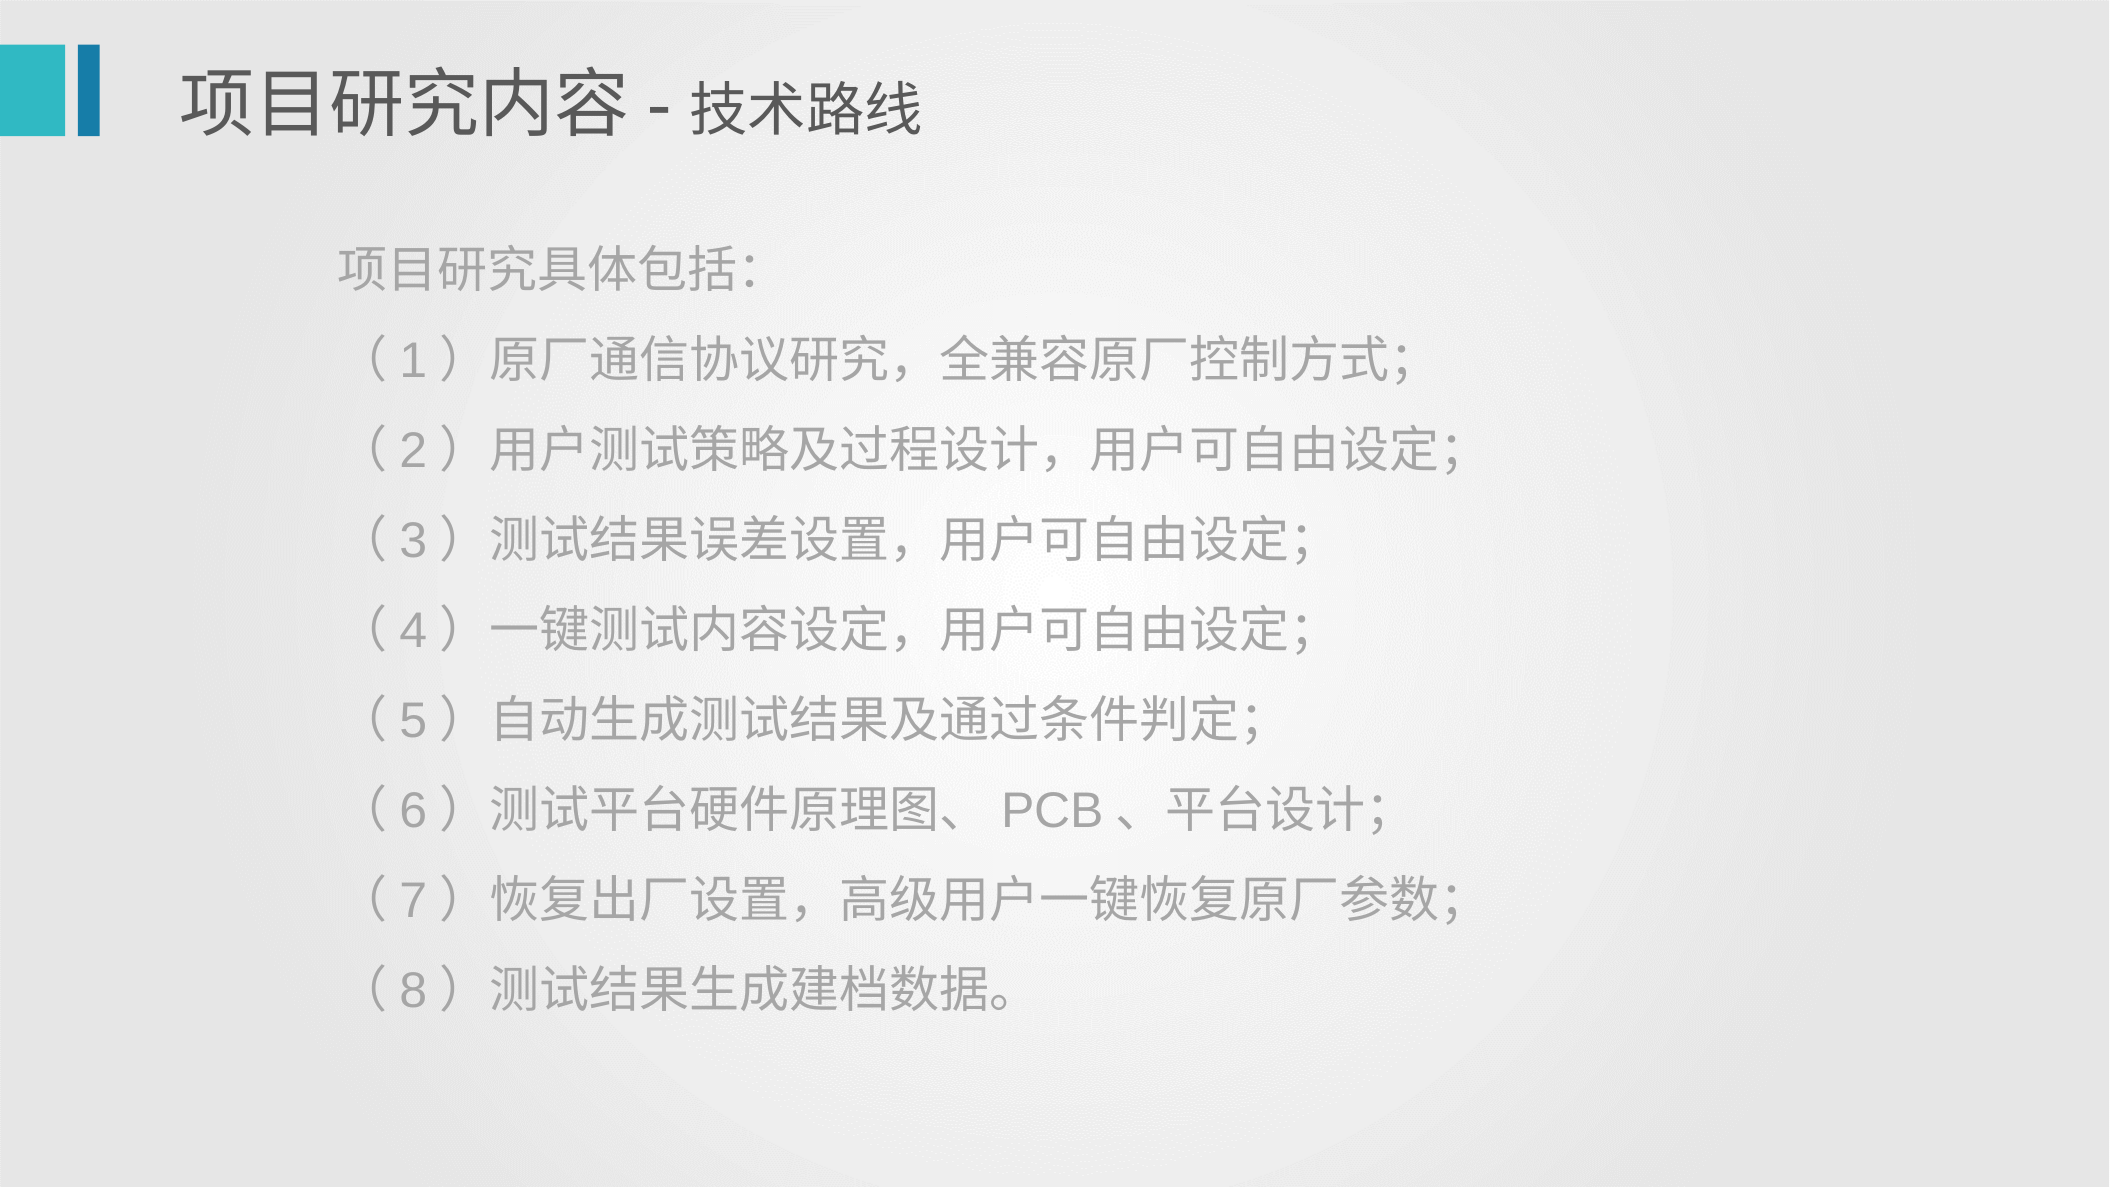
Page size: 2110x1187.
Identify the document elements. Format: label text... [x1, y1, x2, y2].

picture [0, 0, 2110, 1187]
text_box 项目研究内容-技术路线 [96, 54, 1006, 146]
text_box 项目研究具体包括： （1）原厂通信协议研究，全兼容原厂控制方式； （2）用户测试策略及过程设计，用户可自由设定； （3）测试结果误差设置，用户可自由设定； （4）一键测试内容设定，用户可自由设定； （5）自动生成测试结果及通过条件判定； （6）测试平台硬件原理图、PCB、平台设计； （7）恢复出厂设置，高级用户一键恢复原厂参数； （8）测试结果生成建档数据。 [322, 200, 1787, 1026]
